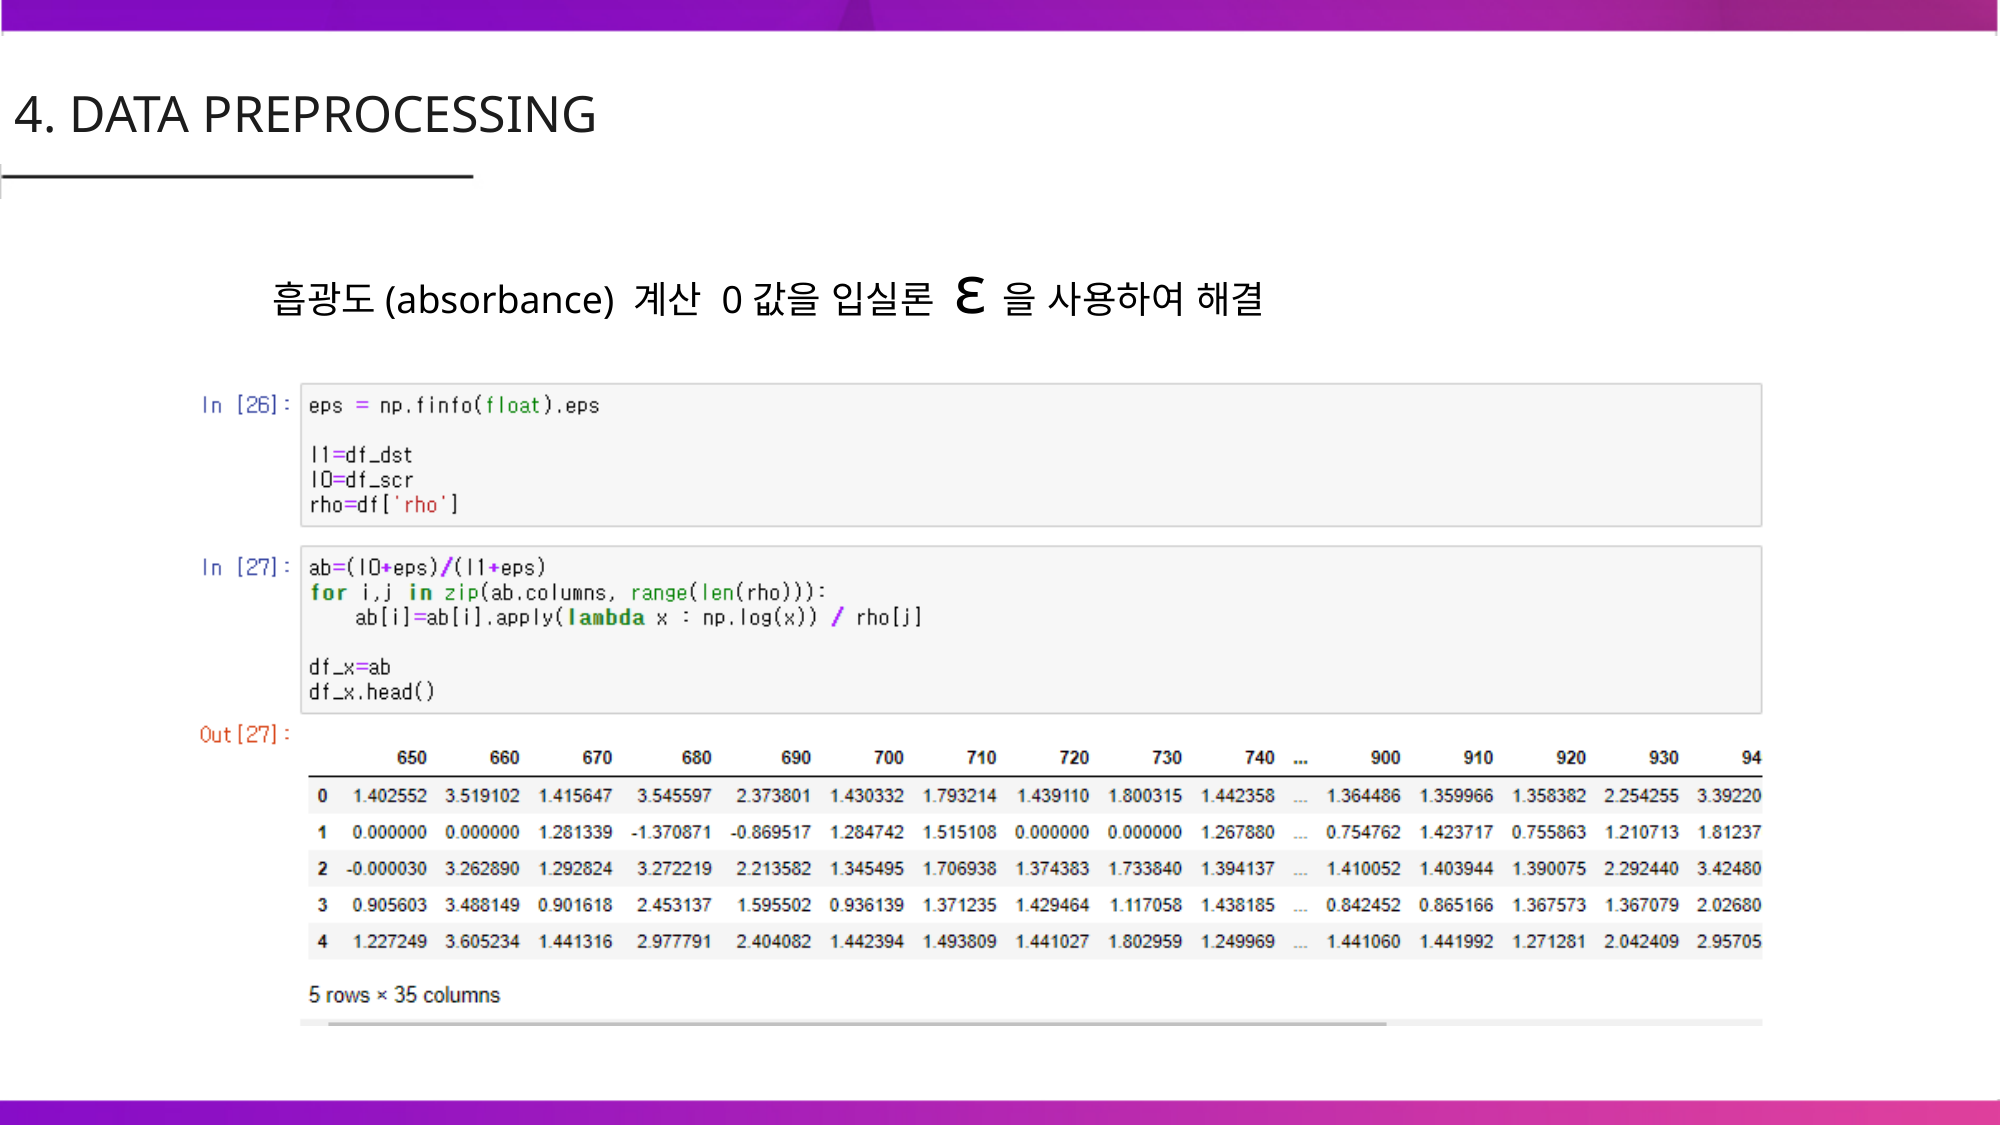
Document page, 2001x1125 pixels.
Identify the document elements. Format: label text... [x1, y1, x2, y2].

text_box 4. DATA PREPROCESSING [0, 75, 856, 151]
picture [178, 380, 1786, 1026]
picture [0, 0, 2000, 36]
text_box 흡광도(absorbance) 계산 0값을 입실론 ε을 사용하여 해결 [257, 239, 1743, 334]
picture [0, 1099, 2000, 1125]
picture [0, 164, 561, 199]
